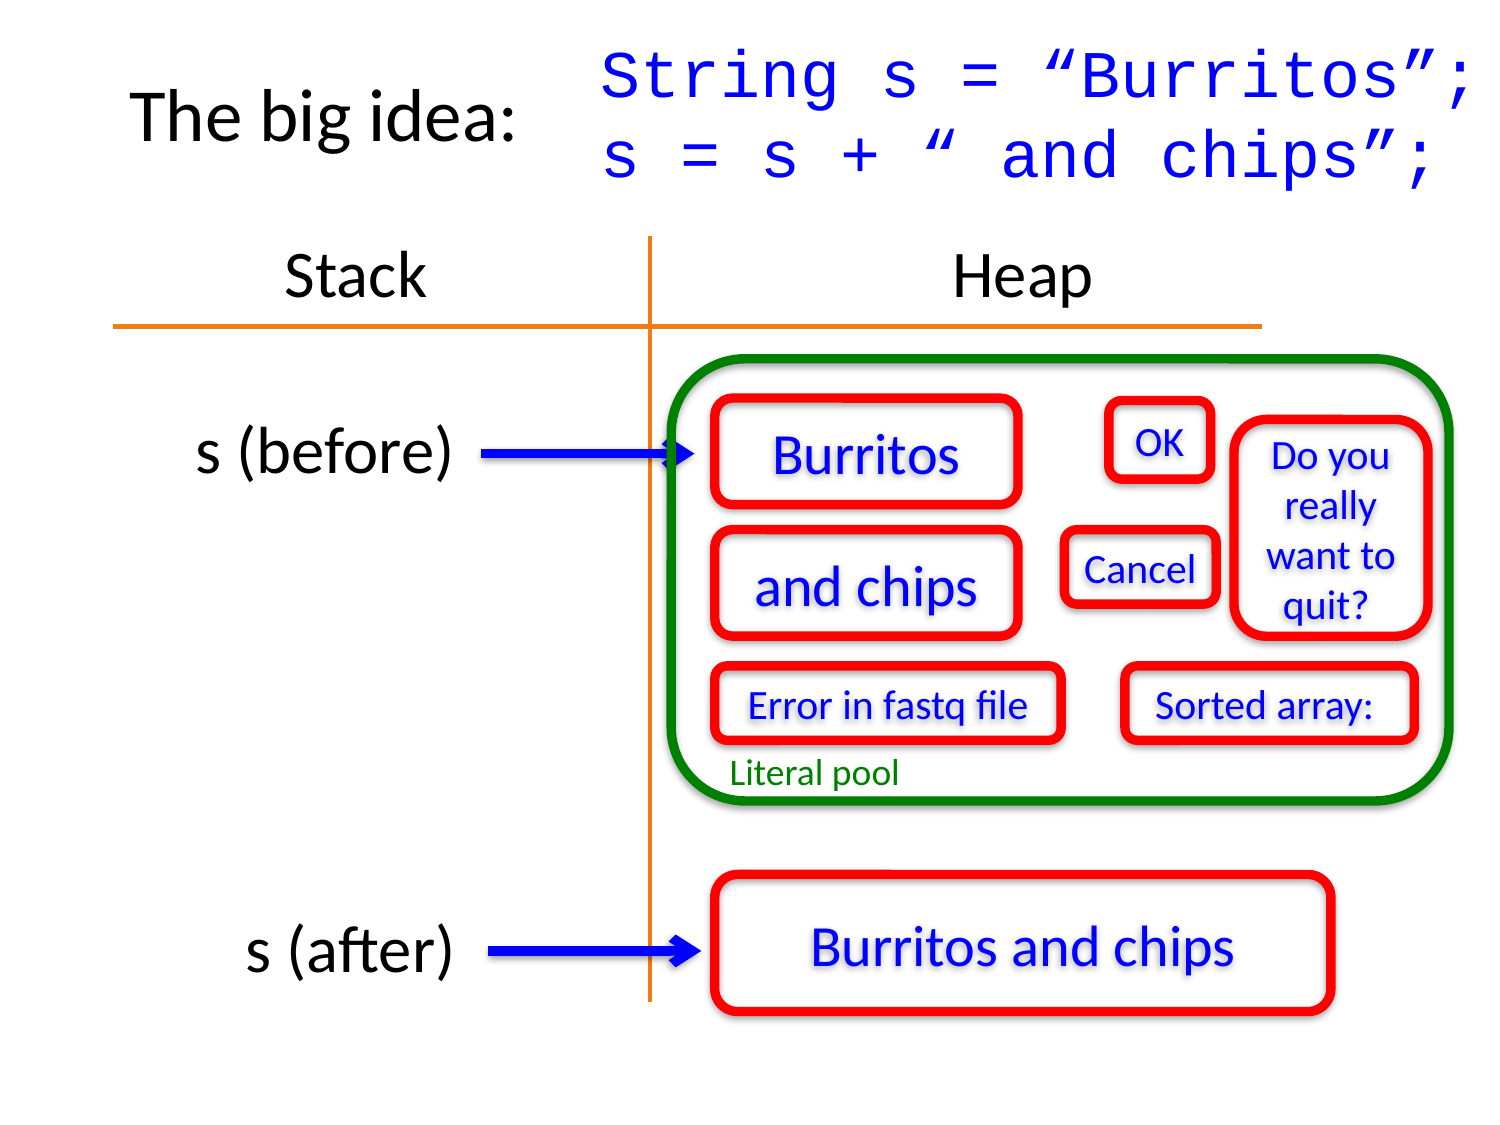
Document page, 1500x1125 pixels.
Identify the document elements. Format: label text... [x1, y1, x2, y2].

text_box s (after) [231, 898, 471, 993]
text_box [670, 358, 1450, 802]
text_box s (before) [180, 399, 470, 495]
text_box String s = “Burritos”; s = s + “ and chips”; [585, 23, 1496, 198]
text_box The big idea: [114, 58, 534, 164]
text_box Stack Heap [270, 223, 1110, 319]
text_box Burritos and chips [713, 873, 1332, 1013]
